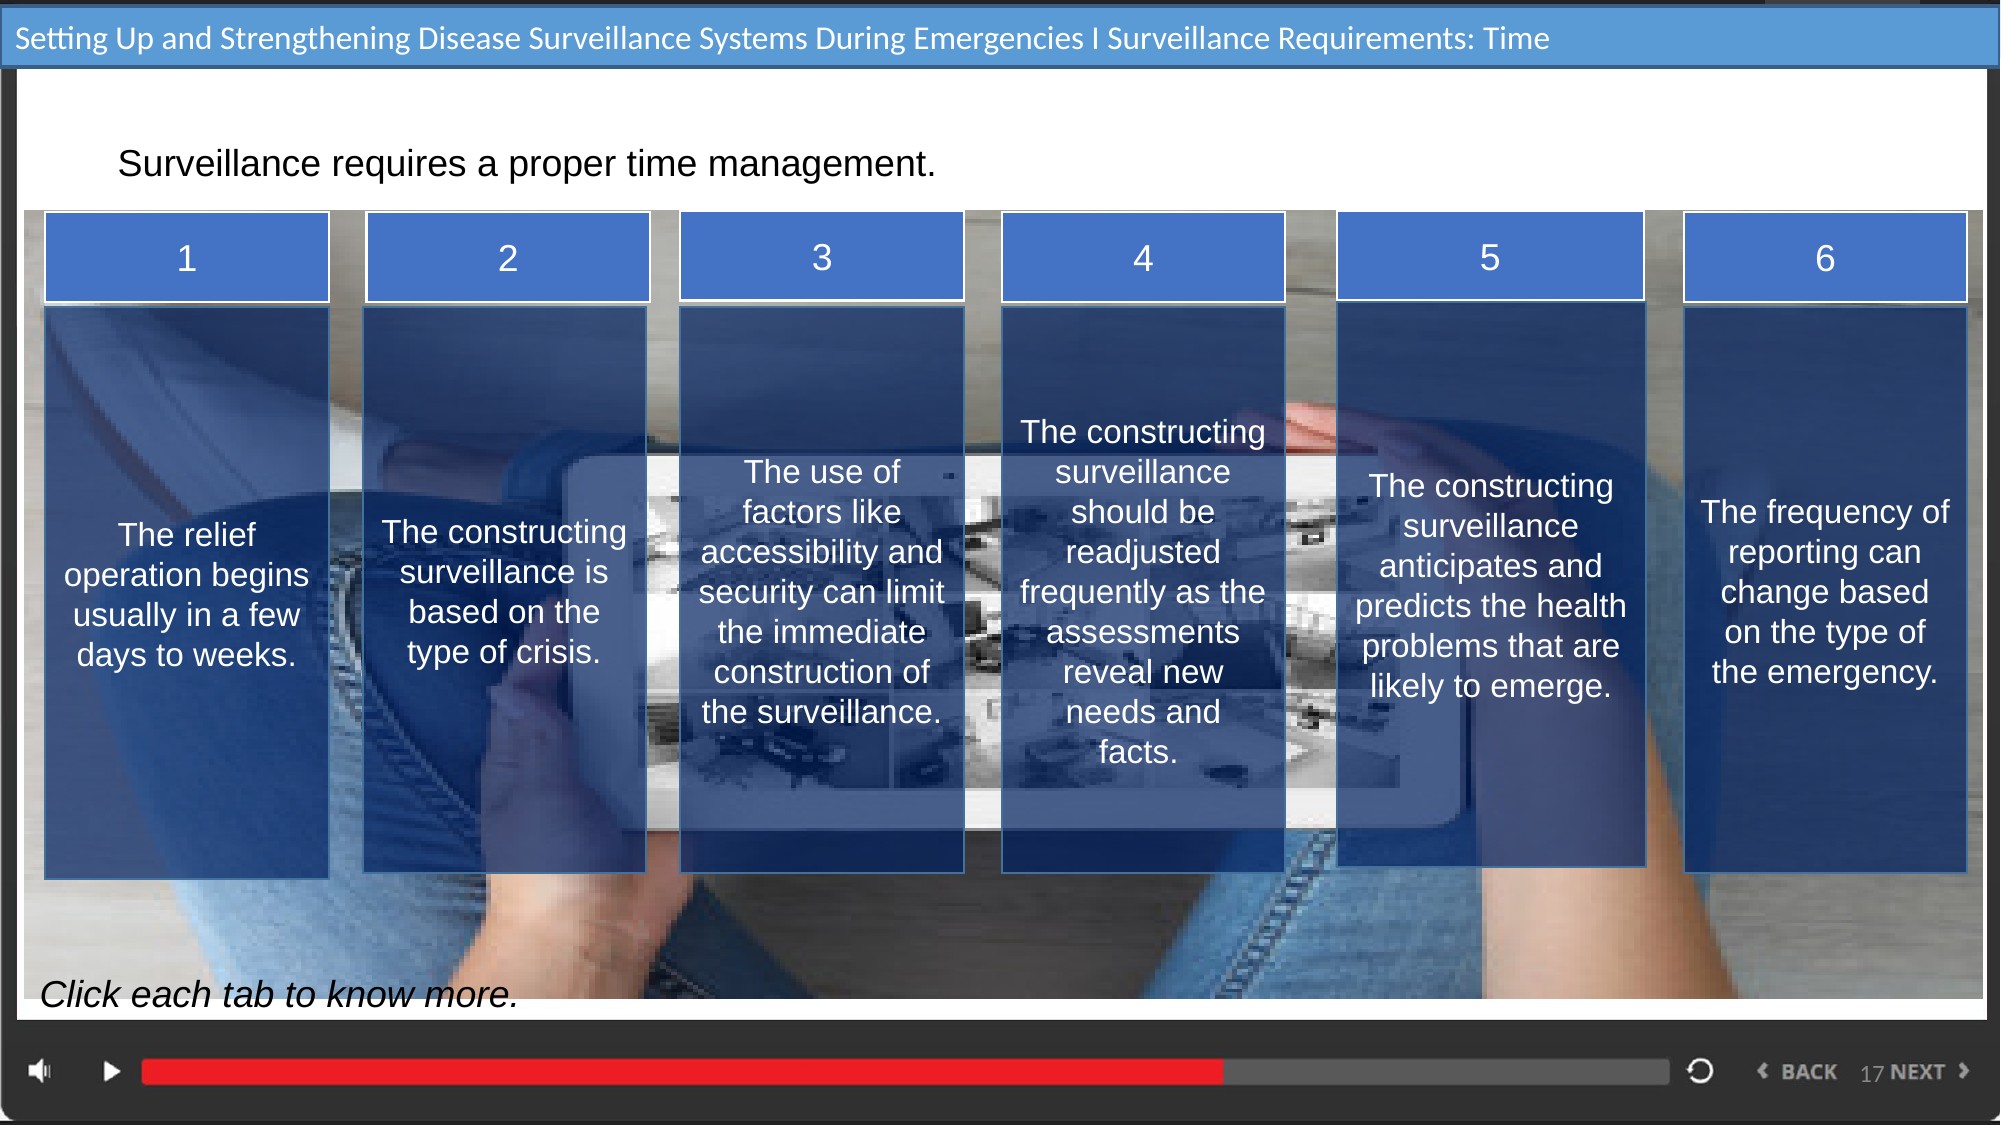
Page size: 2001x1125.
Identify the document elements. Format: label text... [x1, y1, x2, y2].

text_box Surveillance requires a proper time management. [102, 131, 1379, 192]
picture [0, 67, 2000, 1125]
text_box Check Your Understanding [0, 0, 1282, 6]
slide_number ‹#› [1433, 1042, 1900, 1103]
text_box Click each tab to know more. [24, 1011, 644, 1023]
picture [3, 0, 2000, 62]
